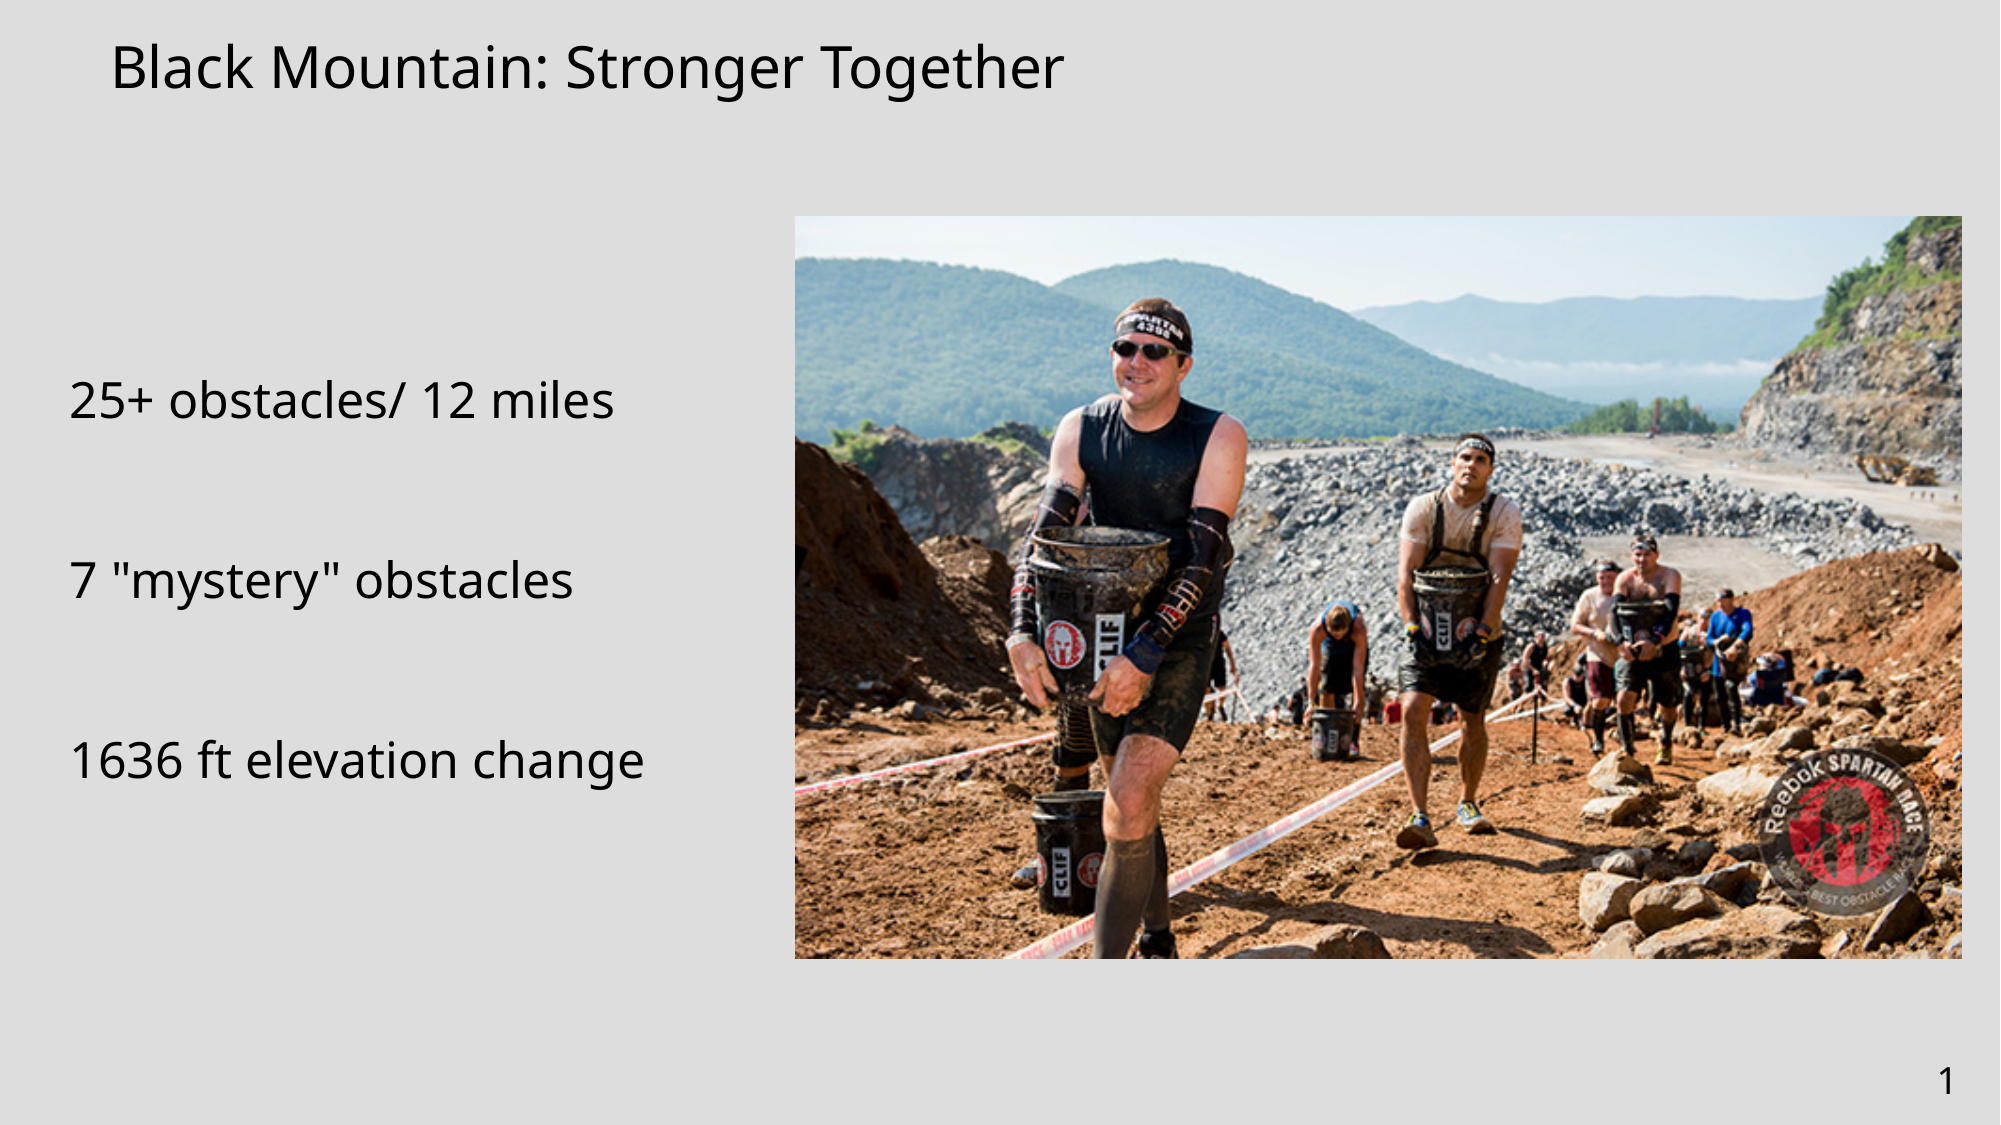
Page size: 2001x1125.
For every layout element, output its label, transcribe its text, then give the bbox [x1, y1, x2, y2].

picture [795, 216, 1962, 959]
text_box 1 [1910, 1049, 1985, 1110]
text_box Black Mountain: Stronger Together [95, 22, 1845, 108]
text_box 25+ obstacles/ 12 miles 7 "mystery" obstacles 1636 ft elevation change [54, 361, 795, 814]
